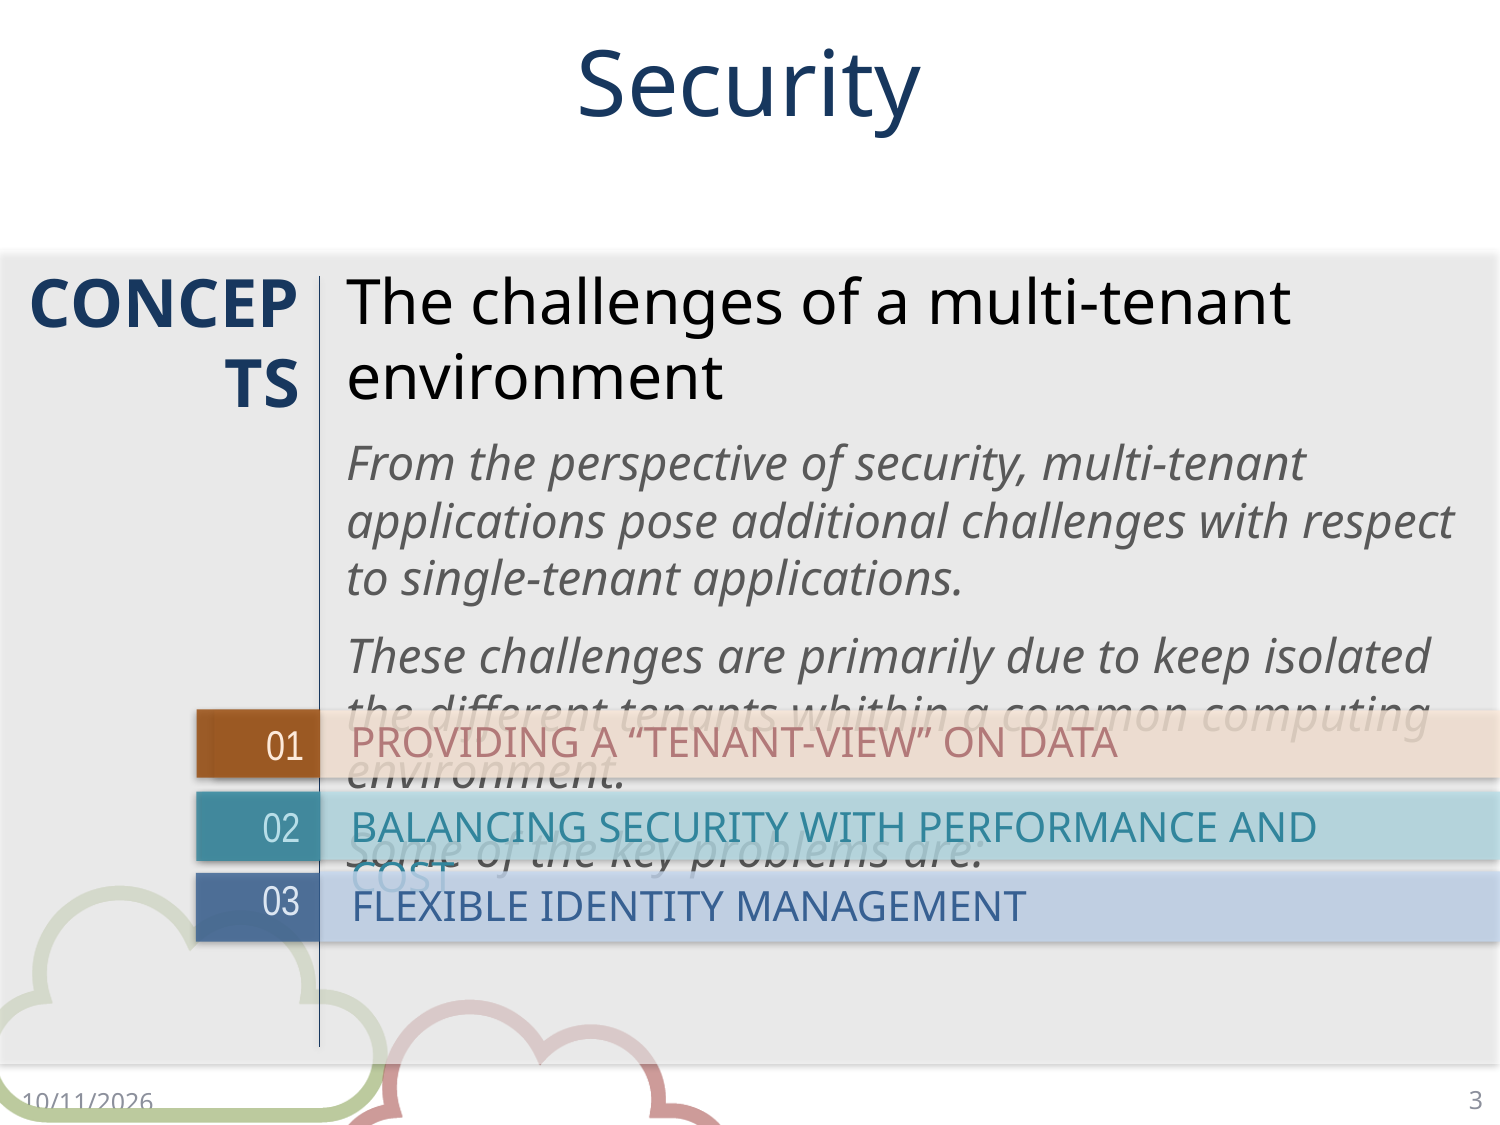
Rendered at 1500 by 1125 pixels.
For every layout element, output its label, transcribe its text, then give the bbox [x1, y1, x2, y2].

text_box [196, 709, 1500, 778]
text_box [195, 865, 1500, 942]
title Security [0, 0, 1499, 174]
text_box CONCEPTS [2, 253, 315, 429]
text_box The challenges of a multi-tenant environment From the perspective of security, multi-tenant applications pose additional challenges with respect to single-tenant applications. These challenges are primarily due to keep isolated the different tenants whithin a common computing environment. Some of the key problems are: [331, 254, 1500, 708]
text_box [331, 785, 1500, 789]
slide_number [6, 1073, 357, 1125]
text_box [0, 249, 1500, 1065]
slide_number 3 [1147, 1071, 1498, 1125]
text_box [196, 791, 1500, 862]
